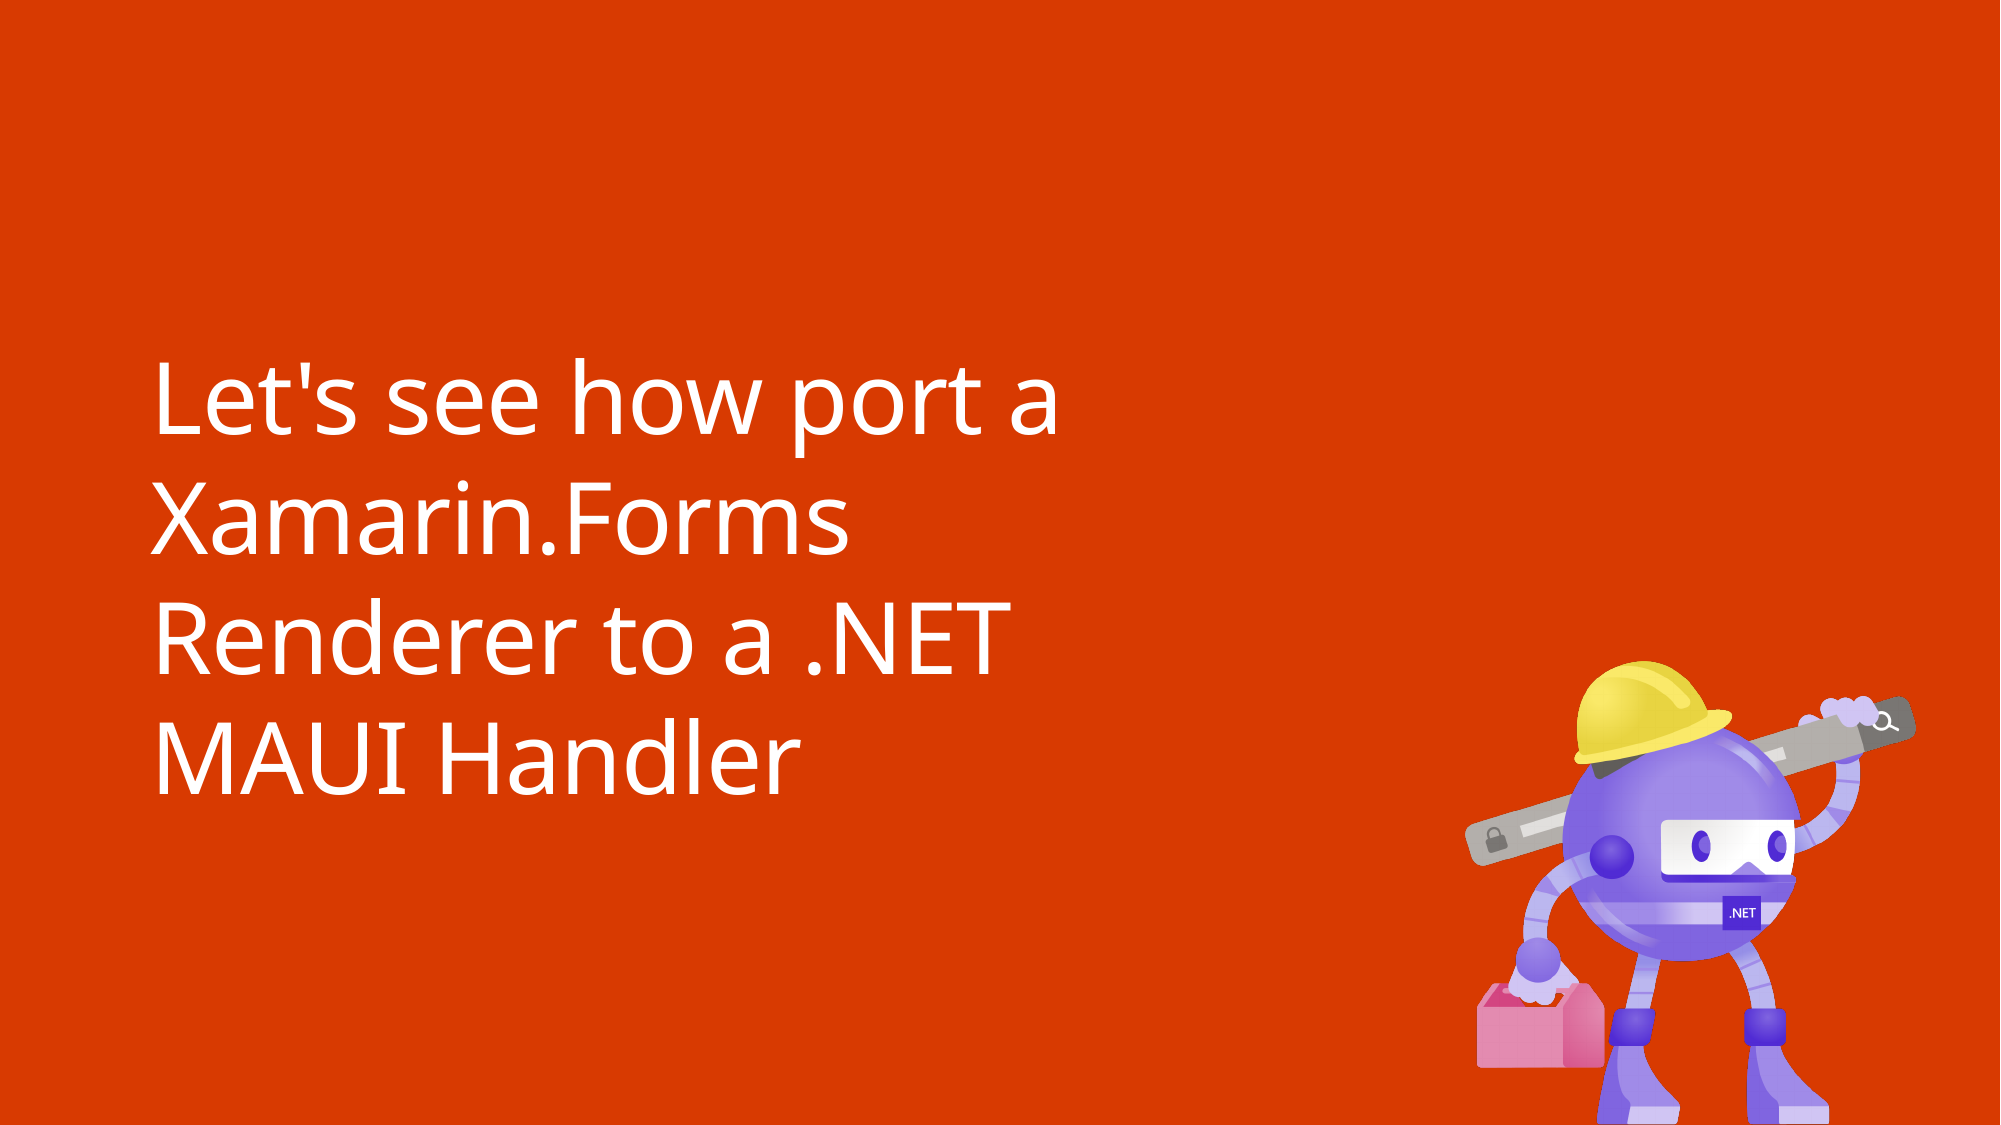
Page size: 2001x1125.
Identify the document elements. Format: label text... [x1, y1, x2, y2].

picture [1465, 661, 1917, 1125]
title Let's see how port a Xamarin.Forms Renderer to a .NET MAUI Handler [150, 334, 1213, 820]
